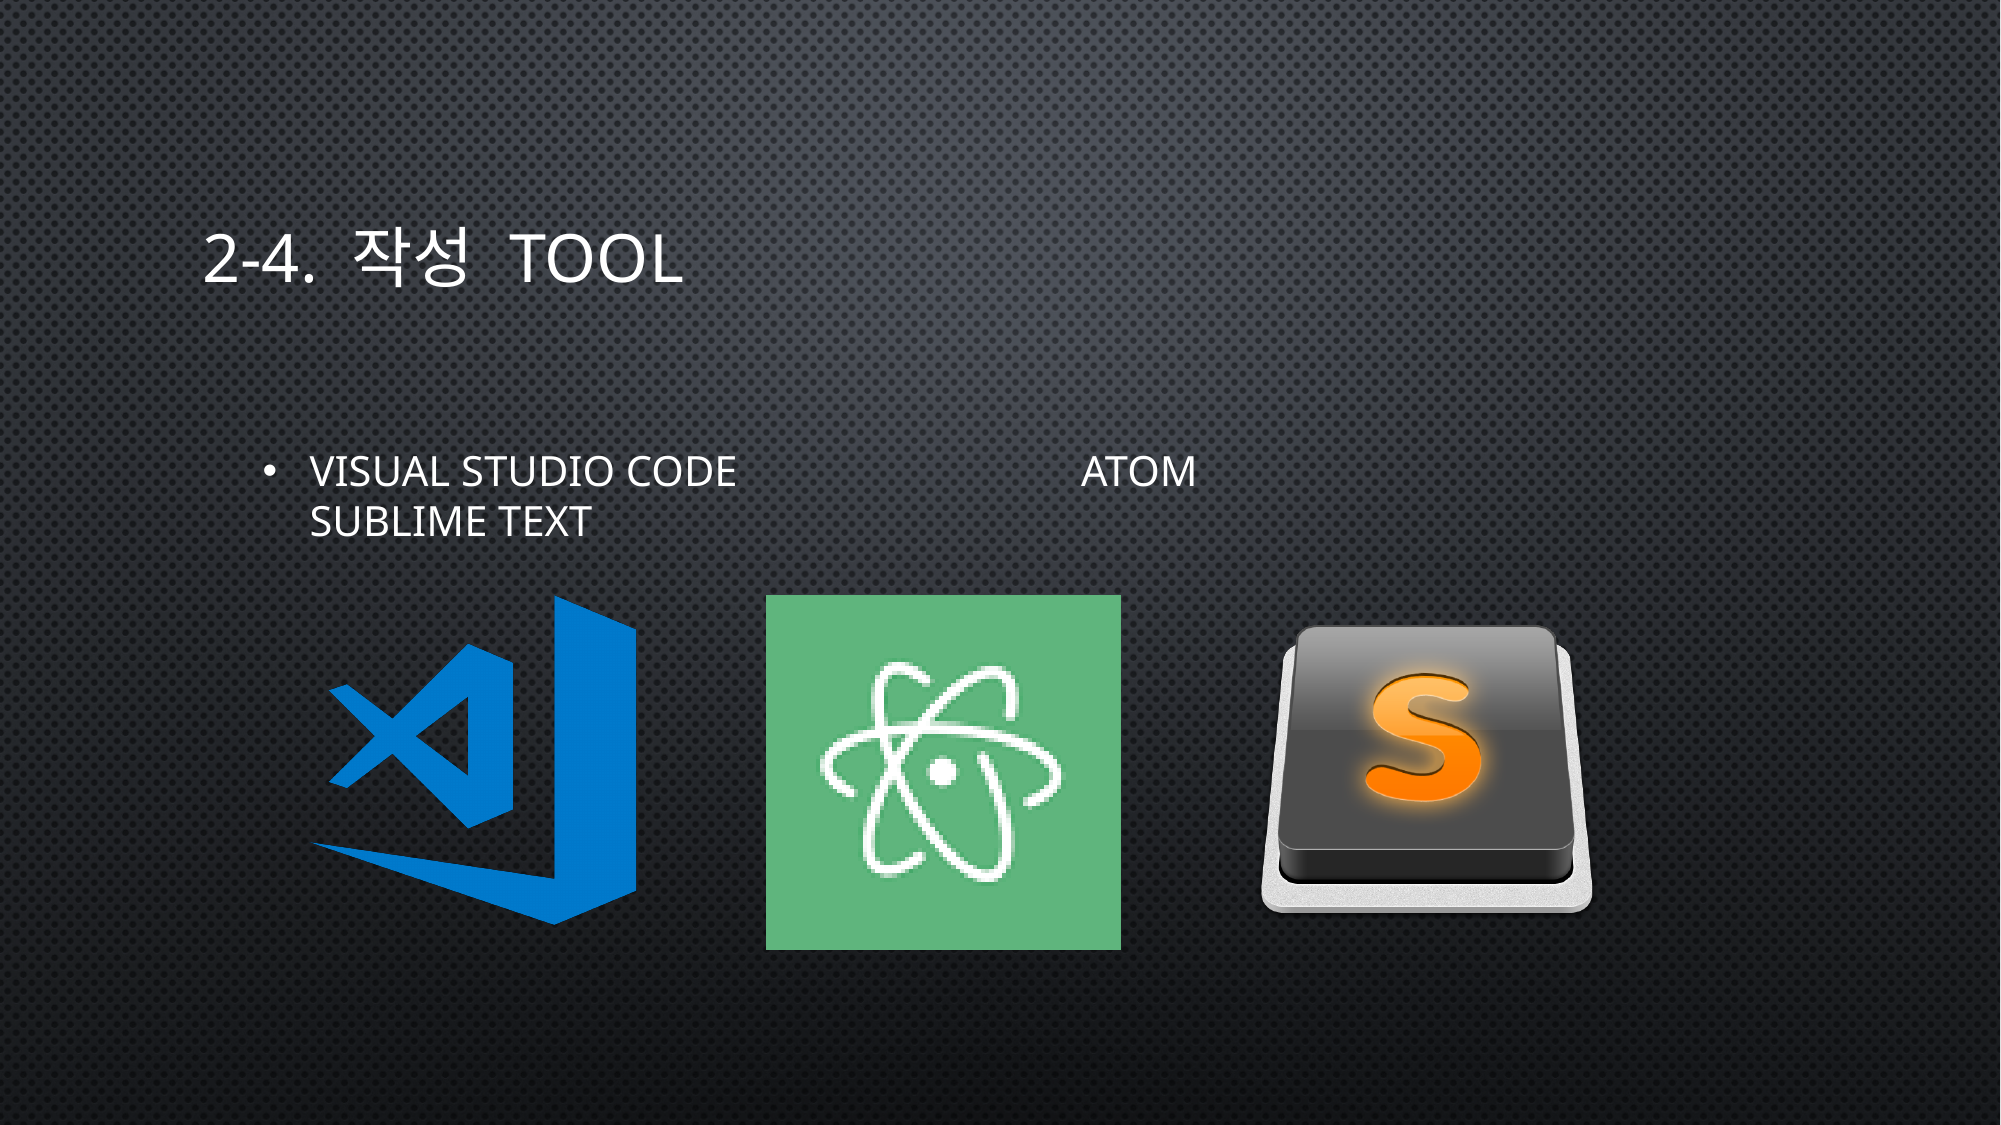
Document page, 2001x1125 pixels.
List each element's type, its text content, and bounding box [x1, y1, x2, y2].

picture [306, 595, 637, 925]
title 2-4. 작성 Tool [187, 99, 1813, 413]
list Visual studio code atom sublime text [247, 437, 1873, 950]
picture [1249, 595, 1604, 951]
picture [765, 595, 1121, 951]
